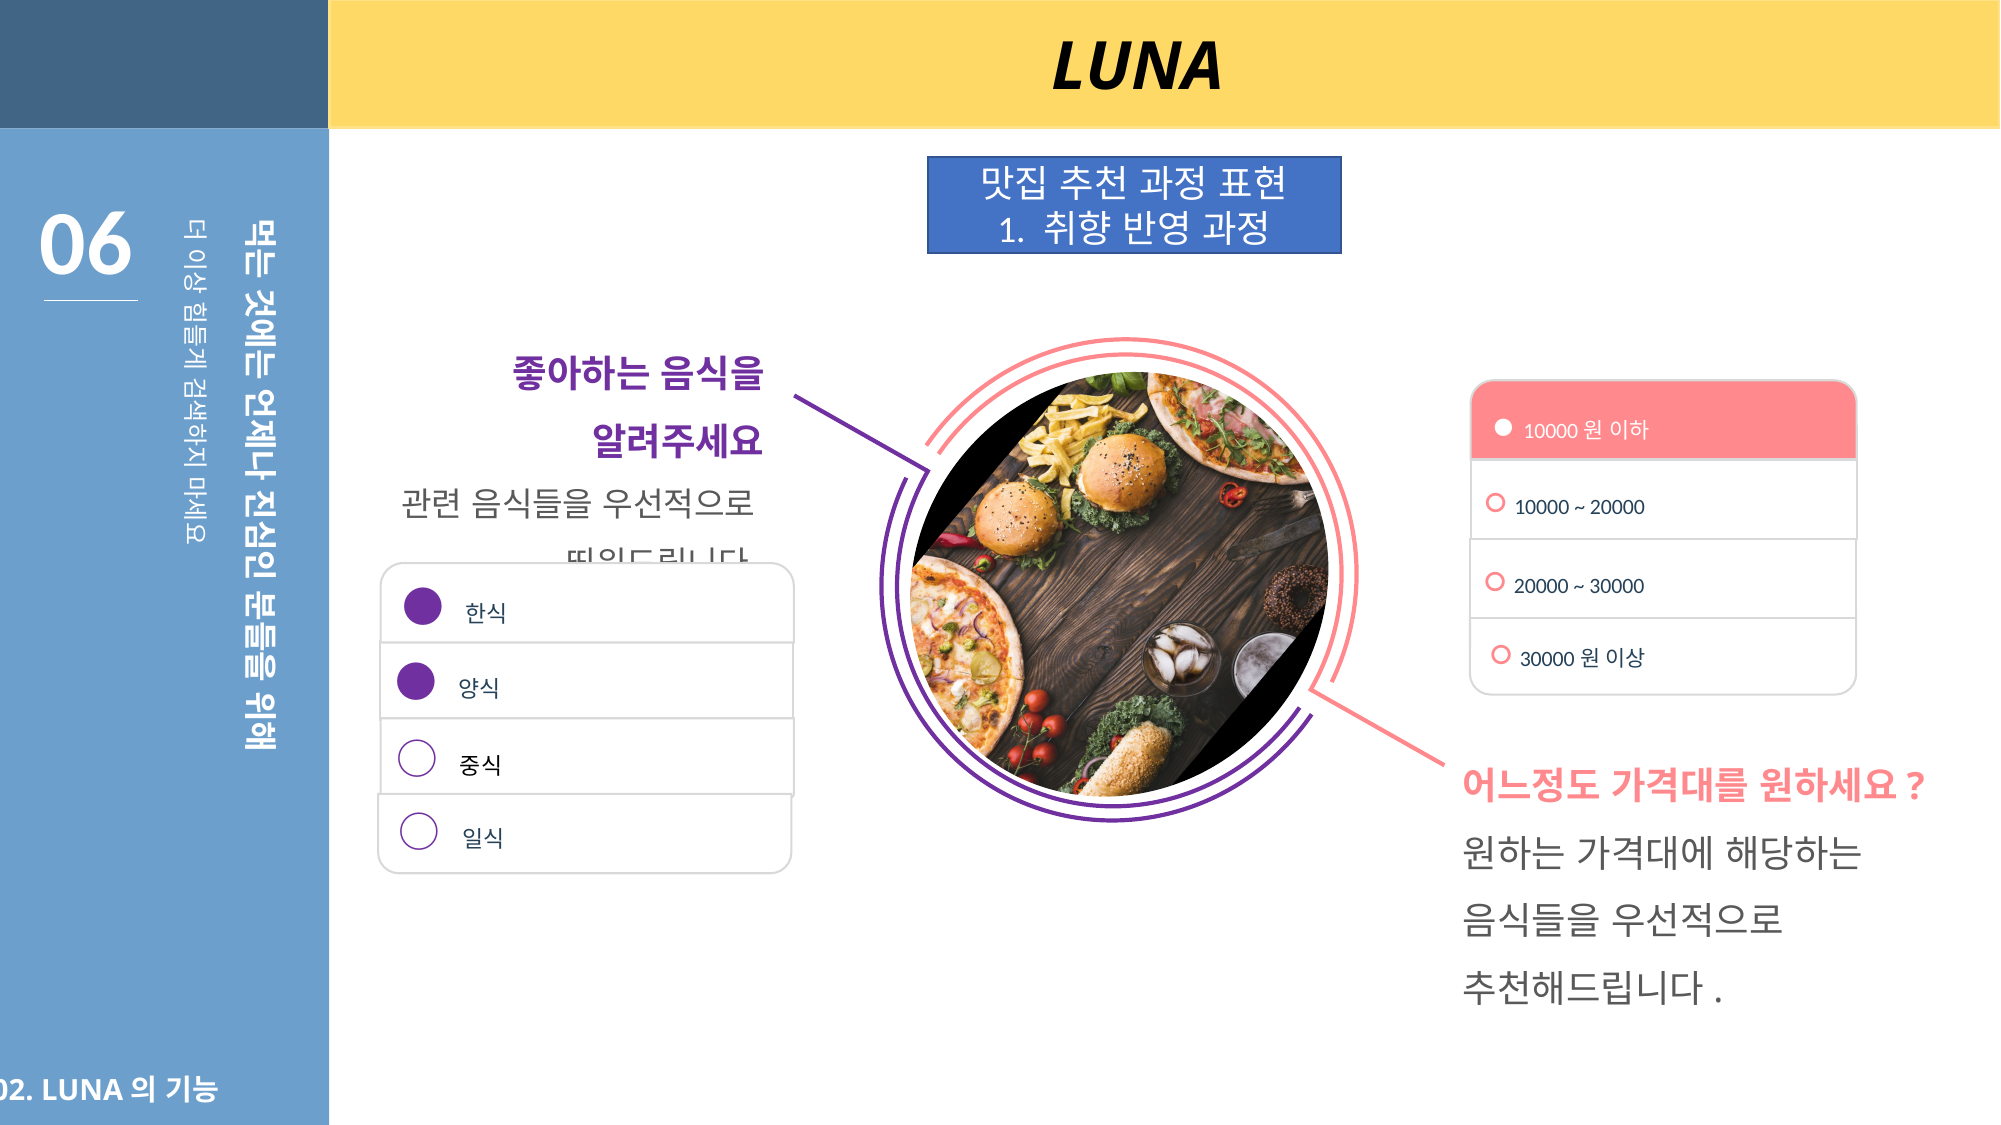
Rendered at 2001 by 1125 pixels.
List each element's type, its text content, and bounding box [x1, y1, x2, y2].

text_box 02. LUNA의 기능 [0, 1064, 266, 1114]
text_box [876, 257, 1363, 904]
text_box 06 [25, 175, 148, 300]
text_box LUNA [890, 15, 1385, 111]
text_box [0, 0, 328, 127]
text_box 먹는 것에는 언제나 진심인 분들을 위해 더 이상 힘들게 검색하지 마세요 [0, 127, 330, 1125]
text_box [328, 0, 2000, 129]
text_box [1448, 380, 1959, 946]
text_box 맛집 추천 과정 표현 1. 취향 반영 과정 [927, 156, 1342, 254]
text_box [366, 320, 794, 874]
